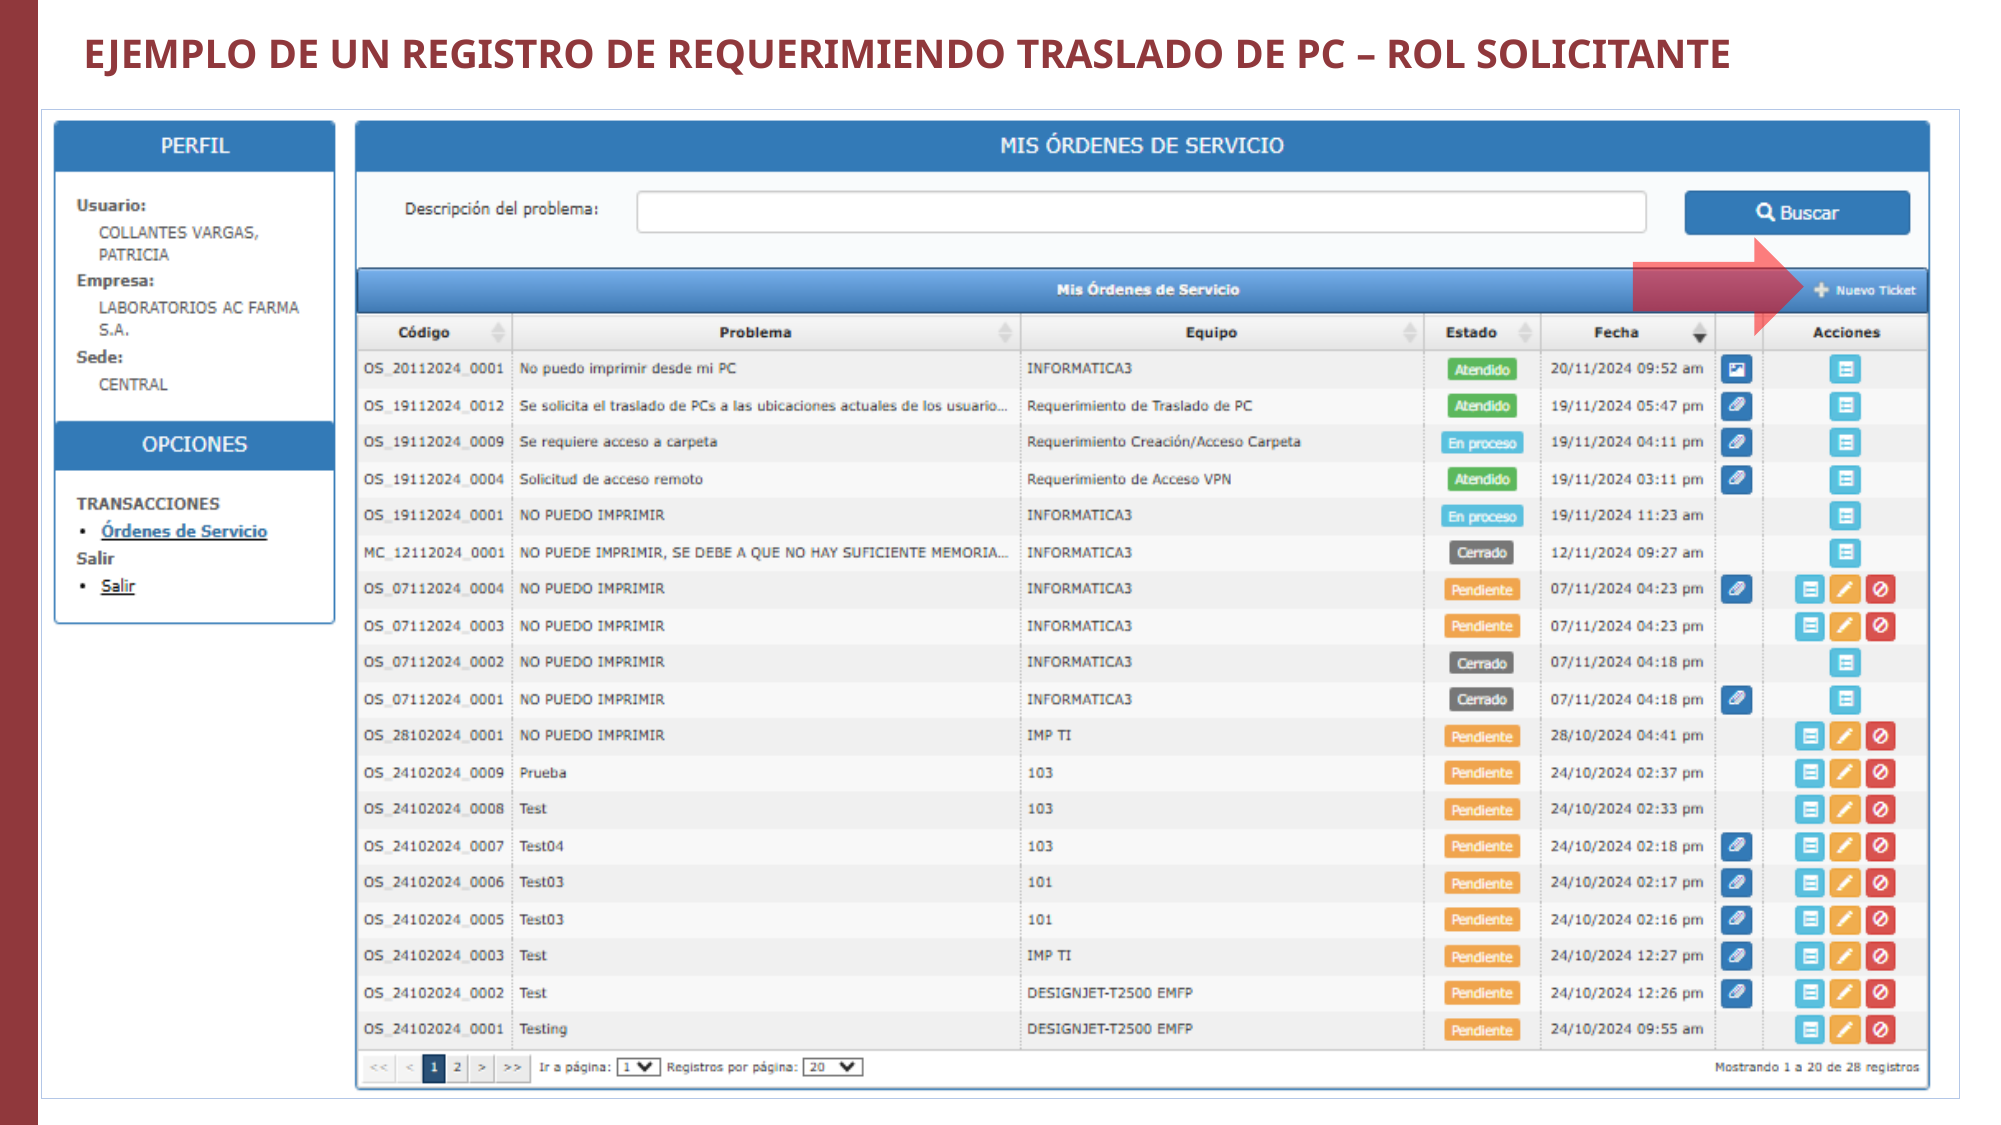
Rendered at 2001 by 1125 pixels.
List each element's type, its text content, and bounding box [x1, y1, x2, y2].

picture [41, 0, 1987, 1099]
title EJEMPLO DE UN REGISTRO DE REQUERIMIENDO TRASLADO DE PC – ROL SOLICITANTE [68, 25, 1723, 86]
